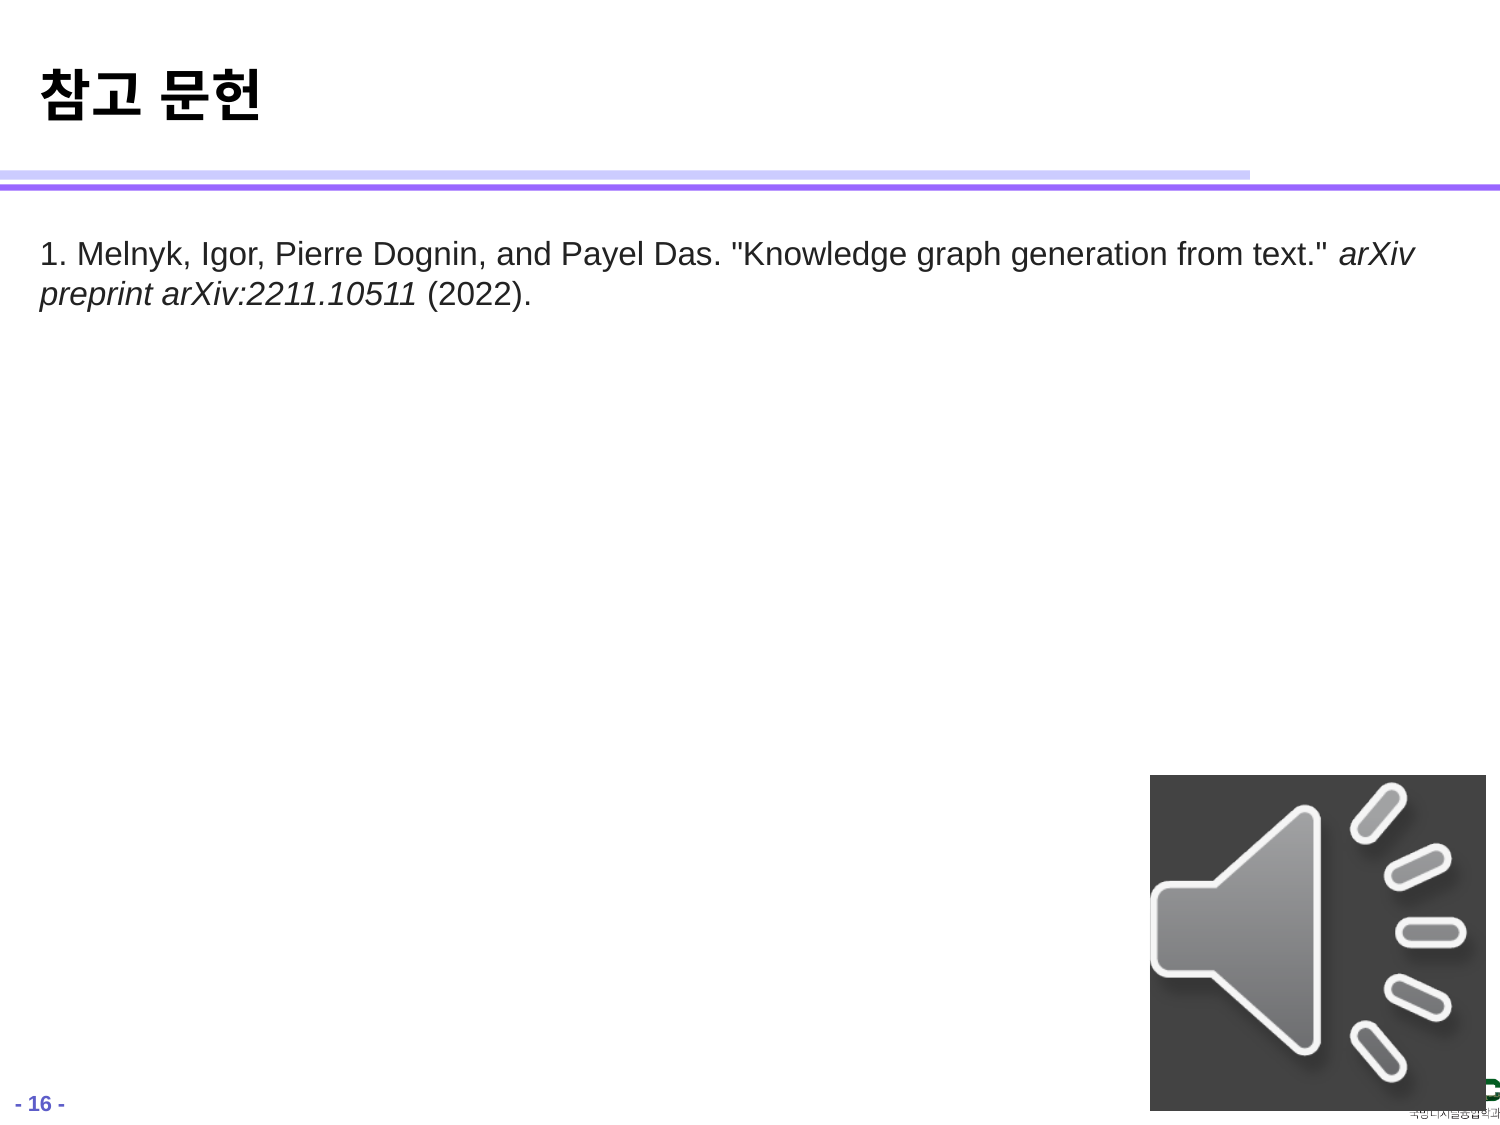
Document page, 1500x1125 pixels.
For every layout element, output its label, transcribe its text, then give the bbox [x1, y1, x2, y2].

picture [1148, 773, 1500, 1122]
title 참고 문헌 [24, 26, 1475, 163]
text_box - 16 - [0, 1082, 138, 1125]
list 1. Melnyk, Igor, Pierre Dognin, and Payel Das. "Knowledge graph generation from text." arXiv preprint arXiv:2211.10511 (2022). [24, 224, 1475, 1037]
